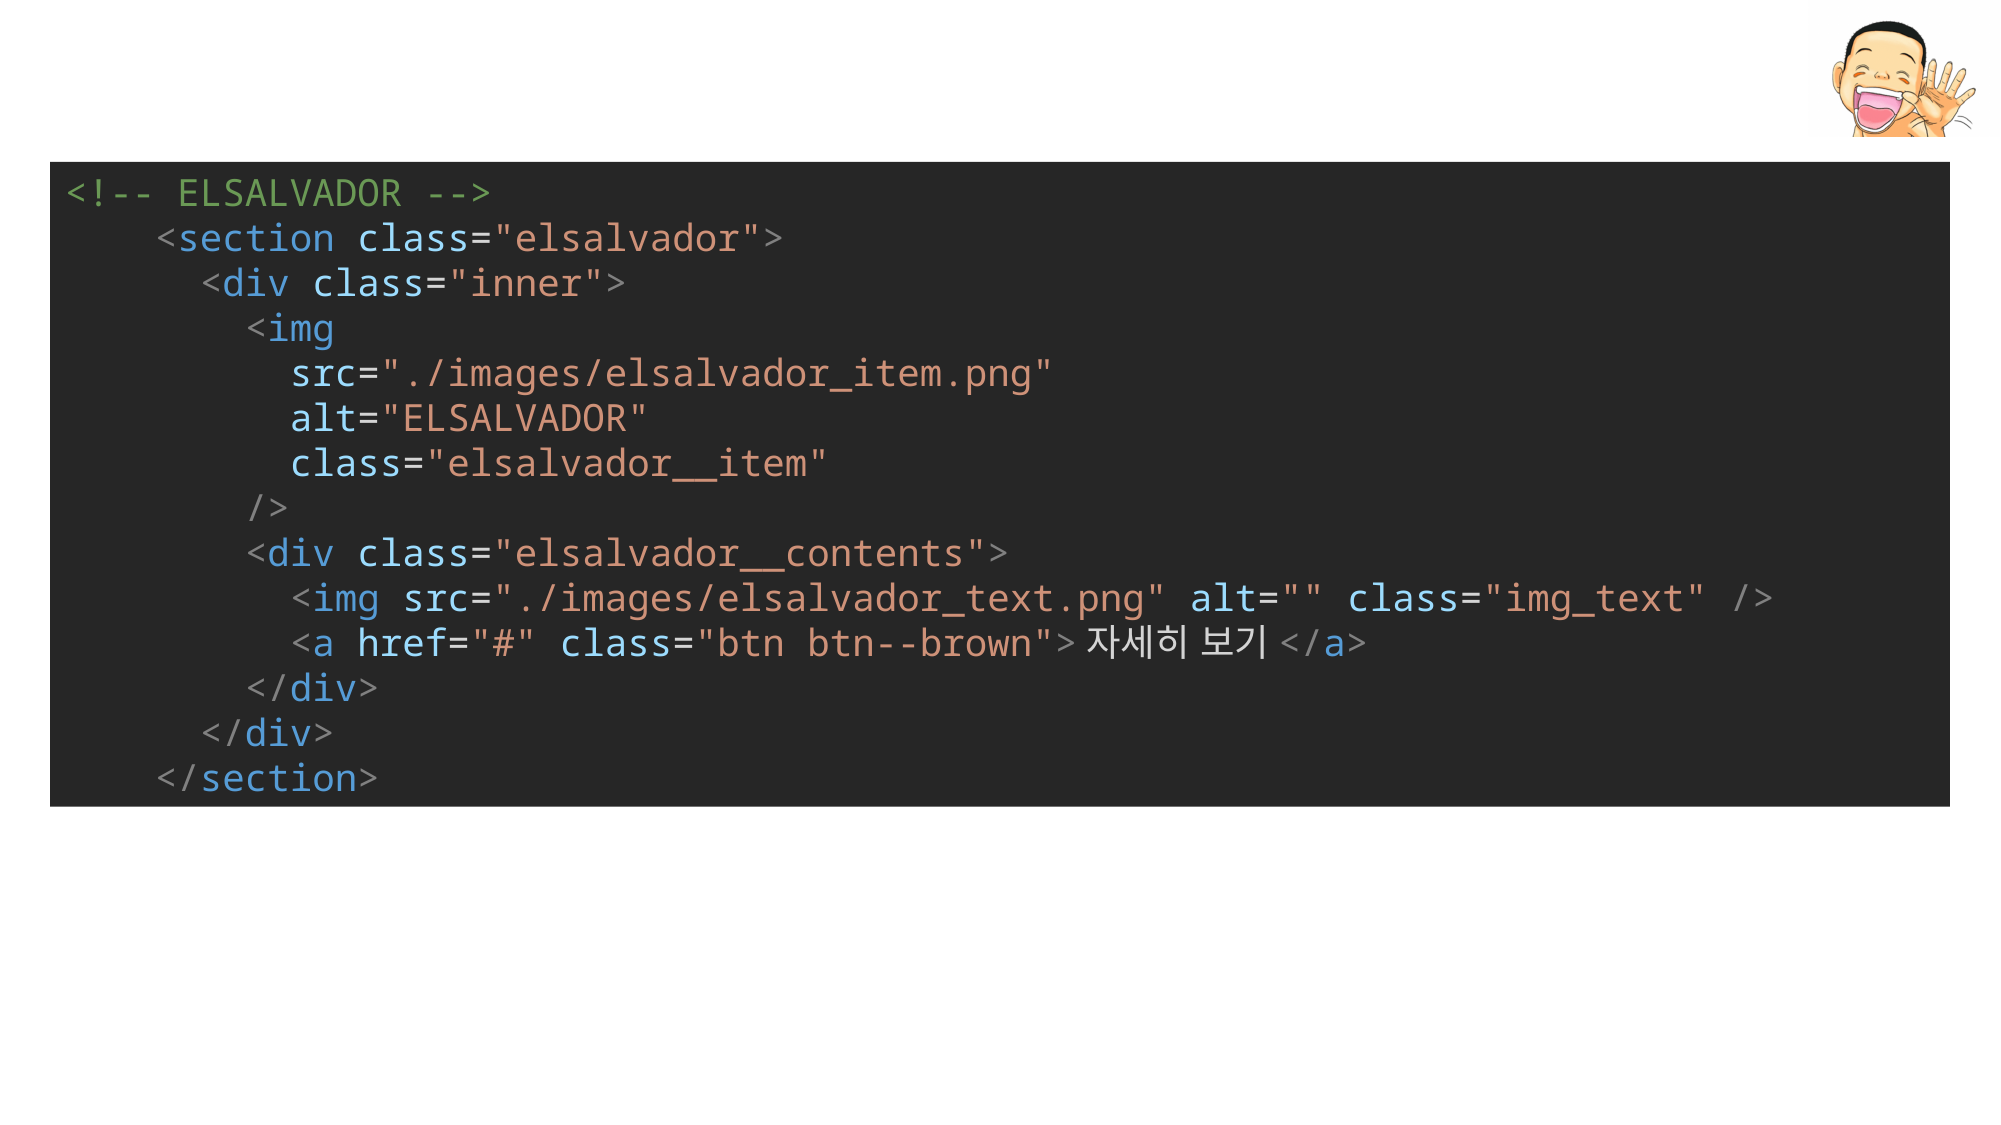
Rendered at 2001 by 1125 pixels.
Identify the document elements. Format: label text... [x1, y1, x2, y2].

text_box <!-- ELSALVADOR --> <section class="elsalvador"> <div class="inner"> <img src="./images/elsalvador_item.png" alt="ELSALVADOR" class="elsalvador__item" /> <div class="elsalvador__contents"> <img src="./images/elsalvador_text.png" alt="" class="img_text" /> <a href="#" class="btn btn--brown">자세히 보기</a> </div> </div> </section> [50, 161, 1950, 807]
picture [1808, 0, 2000, 137]
